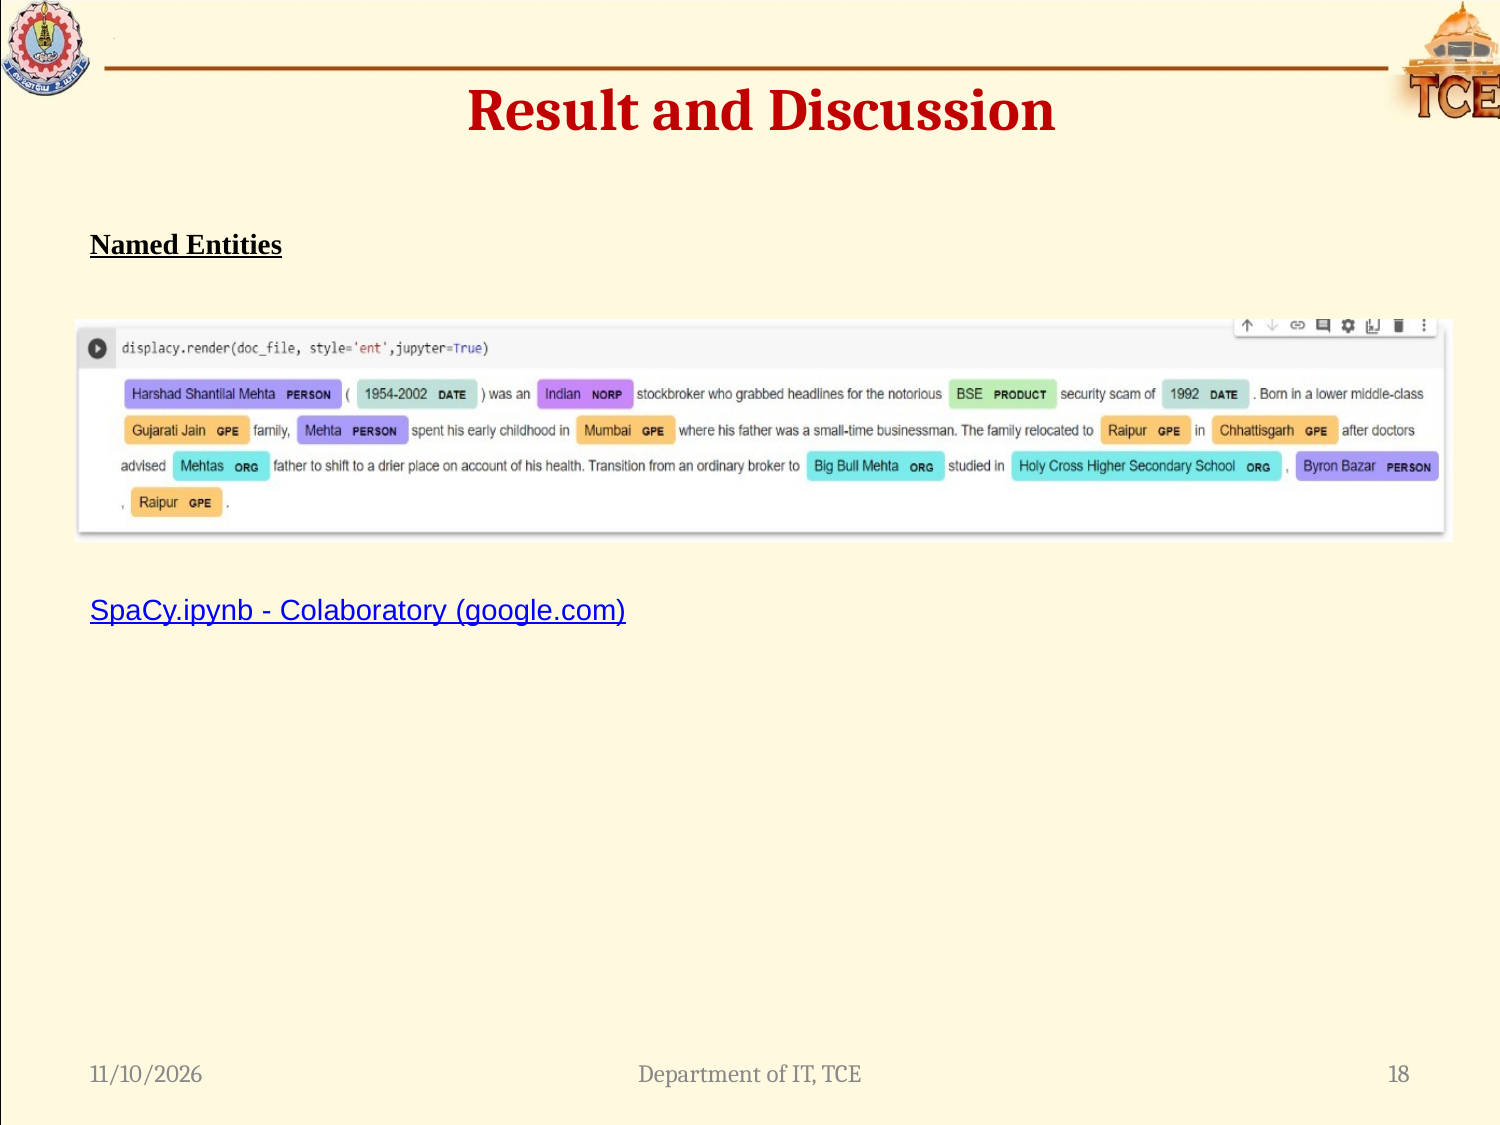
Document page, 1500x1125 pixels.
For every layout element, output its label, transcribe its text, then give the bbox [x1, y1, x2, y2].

slide_number 18 [1074, 1042, 1425, 1103]
footer Department of IT, TCE [512, 1042, 988, 1103]
text_box SpaCy.ipynb - Colaboratory (google.com) [74, 583, 825, 634]
picture [0, 0, 1500, 1125]
text_box Named Entities [74, 217, 825, 268]
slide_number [75, 1042, 425, 1103]
title Result and Discussion [87, 62, 1438, 150]
